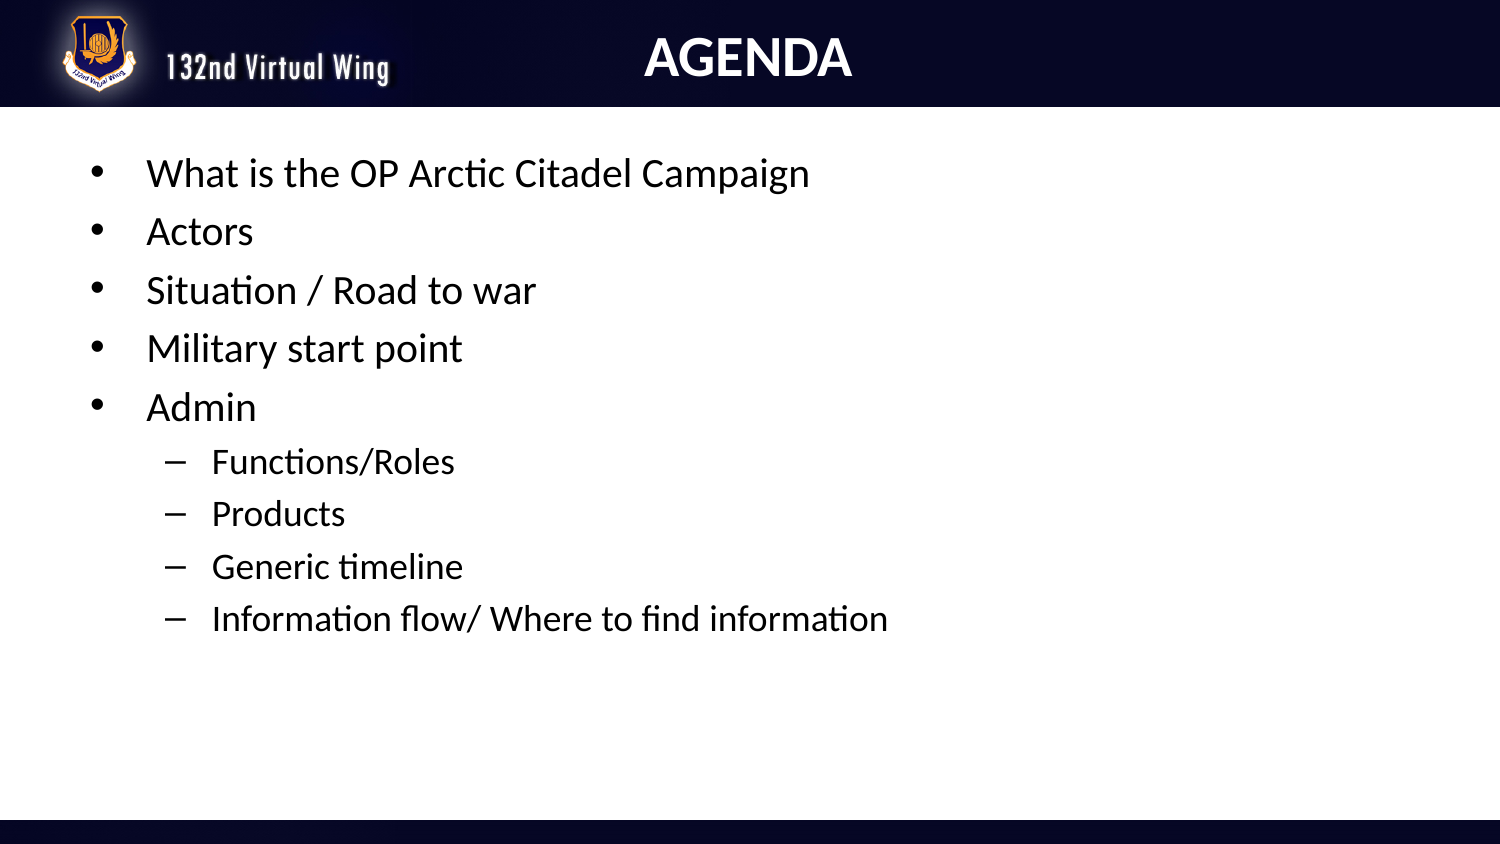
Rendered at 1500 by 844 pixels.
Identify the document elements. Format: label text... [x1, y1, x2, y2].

list What is the OP Arctic Citadel Campaign Actors Situation / Road to war Military start point Admin Functions/Roles Products Generic timeline Information flow/ Where to find information [75, 138, 1425, 824]
picture [0, 820, 1500, 844]
title AGENDA [0, 0, 1498, 107]
